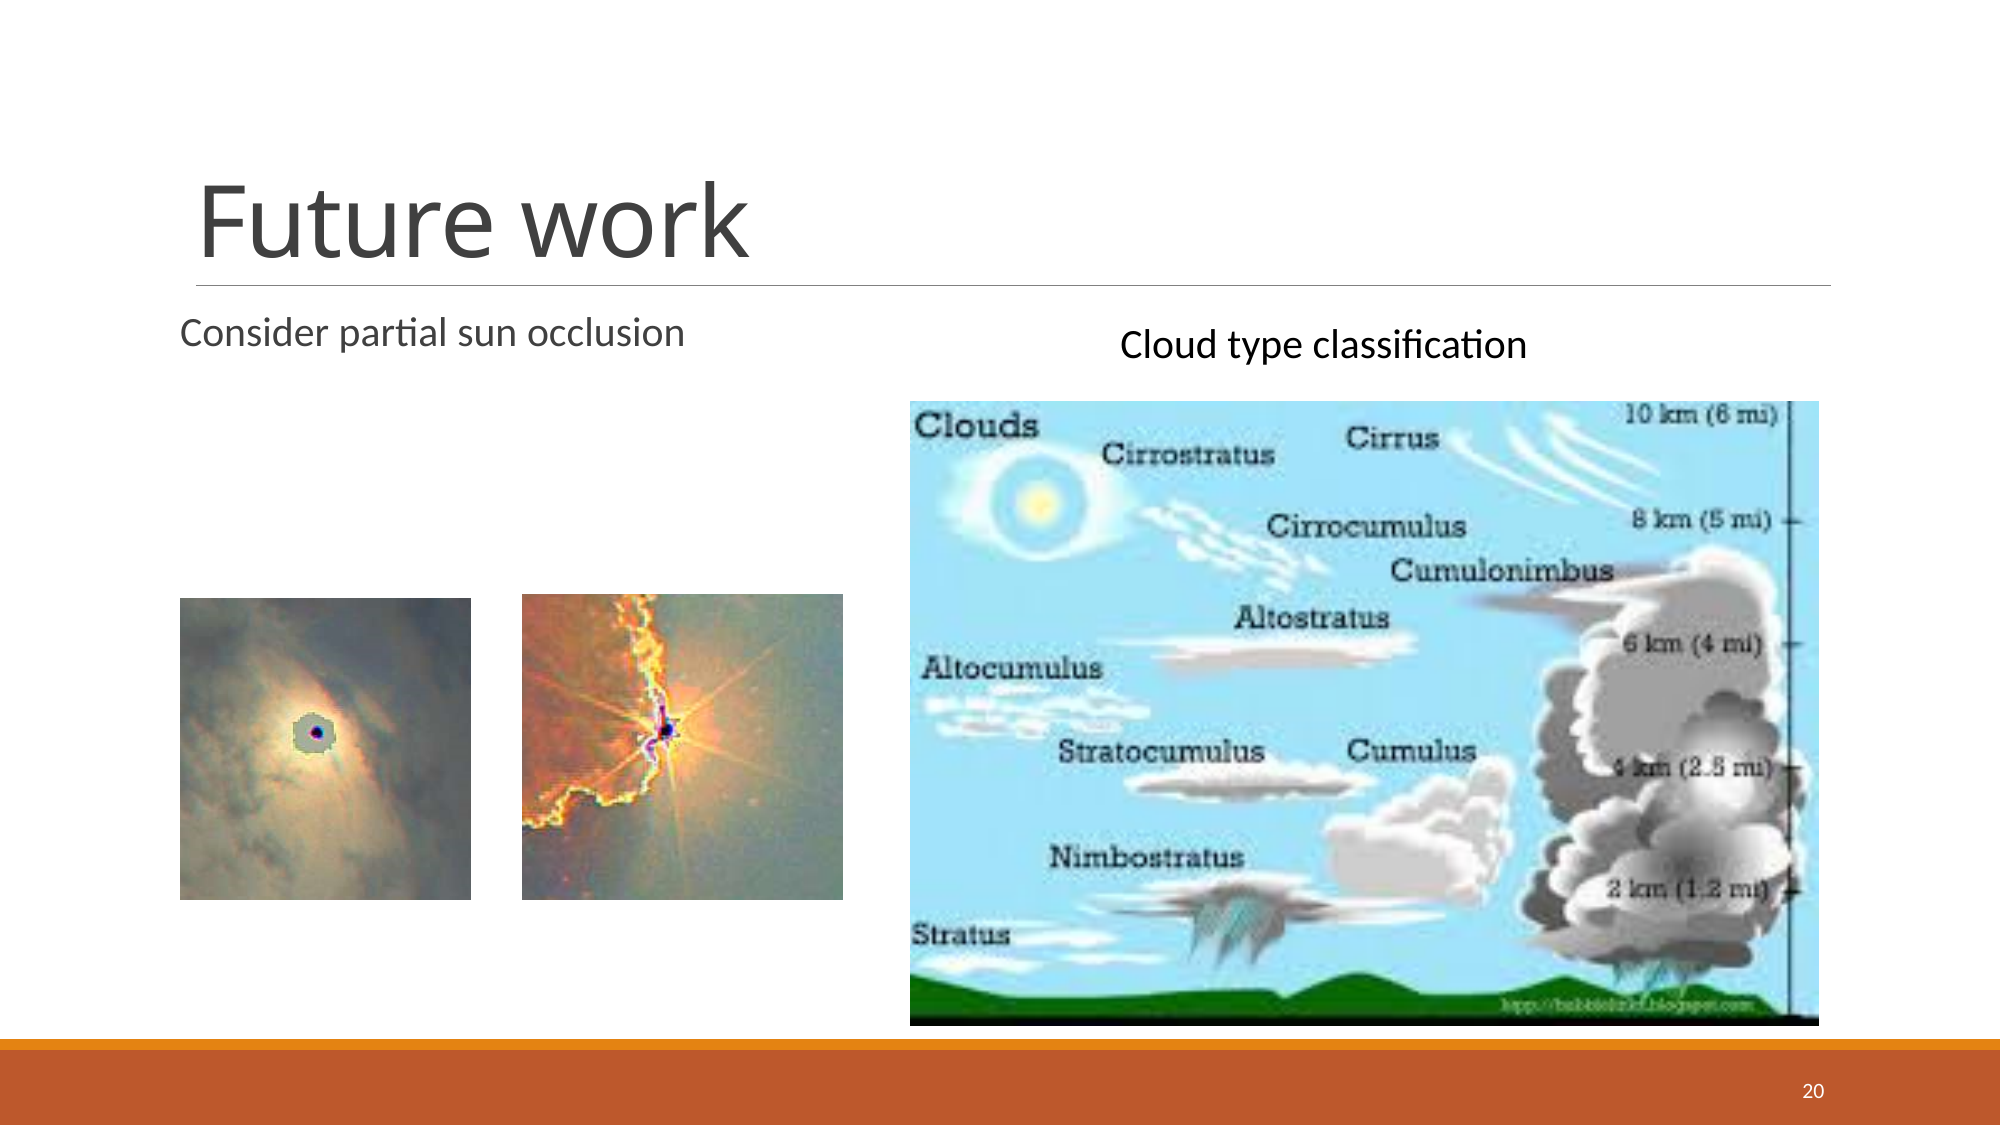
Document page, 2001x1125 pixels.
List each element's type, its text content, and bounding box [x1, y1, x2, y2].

picture [179, 597, 471, 900]
text_box Cloud type classification [1105, 308, 1559, 374]
title Future work [180, 47, 1830, 285]
picture [522, 593, 844, 900]
picture [909, 401, 1820, 1026]
slide_number 20 [1624, 1059, 1840, 1120]
list Consider partial sun occlusion [180, 302, 1830, 963]
